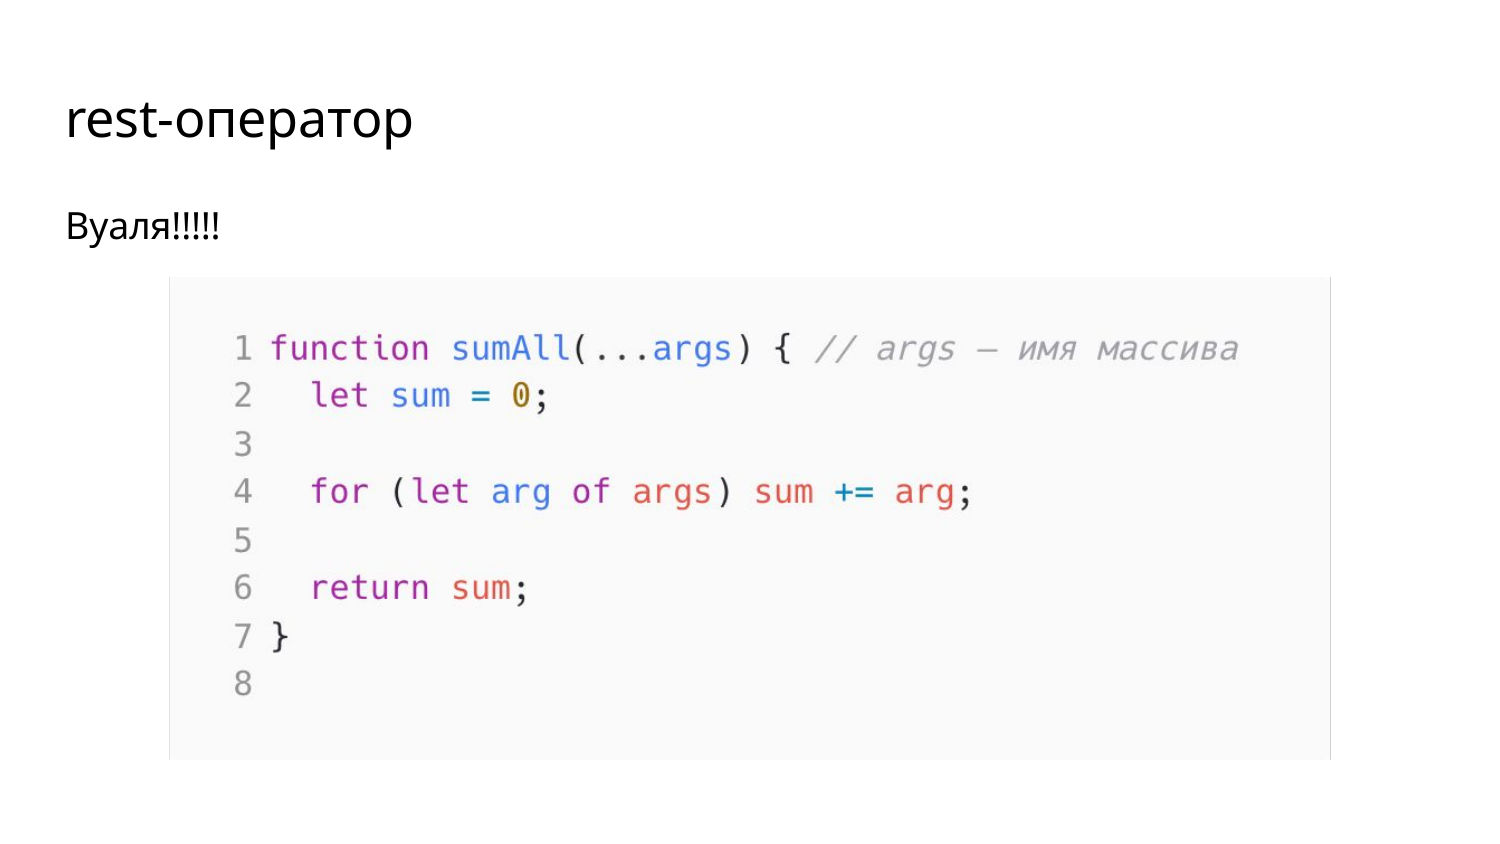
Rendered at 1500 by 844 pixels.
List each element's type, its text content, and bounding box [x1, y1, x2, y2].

text_box Вуаля!!!!! [63, 199, 226, 247]
title rest-оператор [63, 82, 649, 227]
picture [167, 277, 1333, 761]
